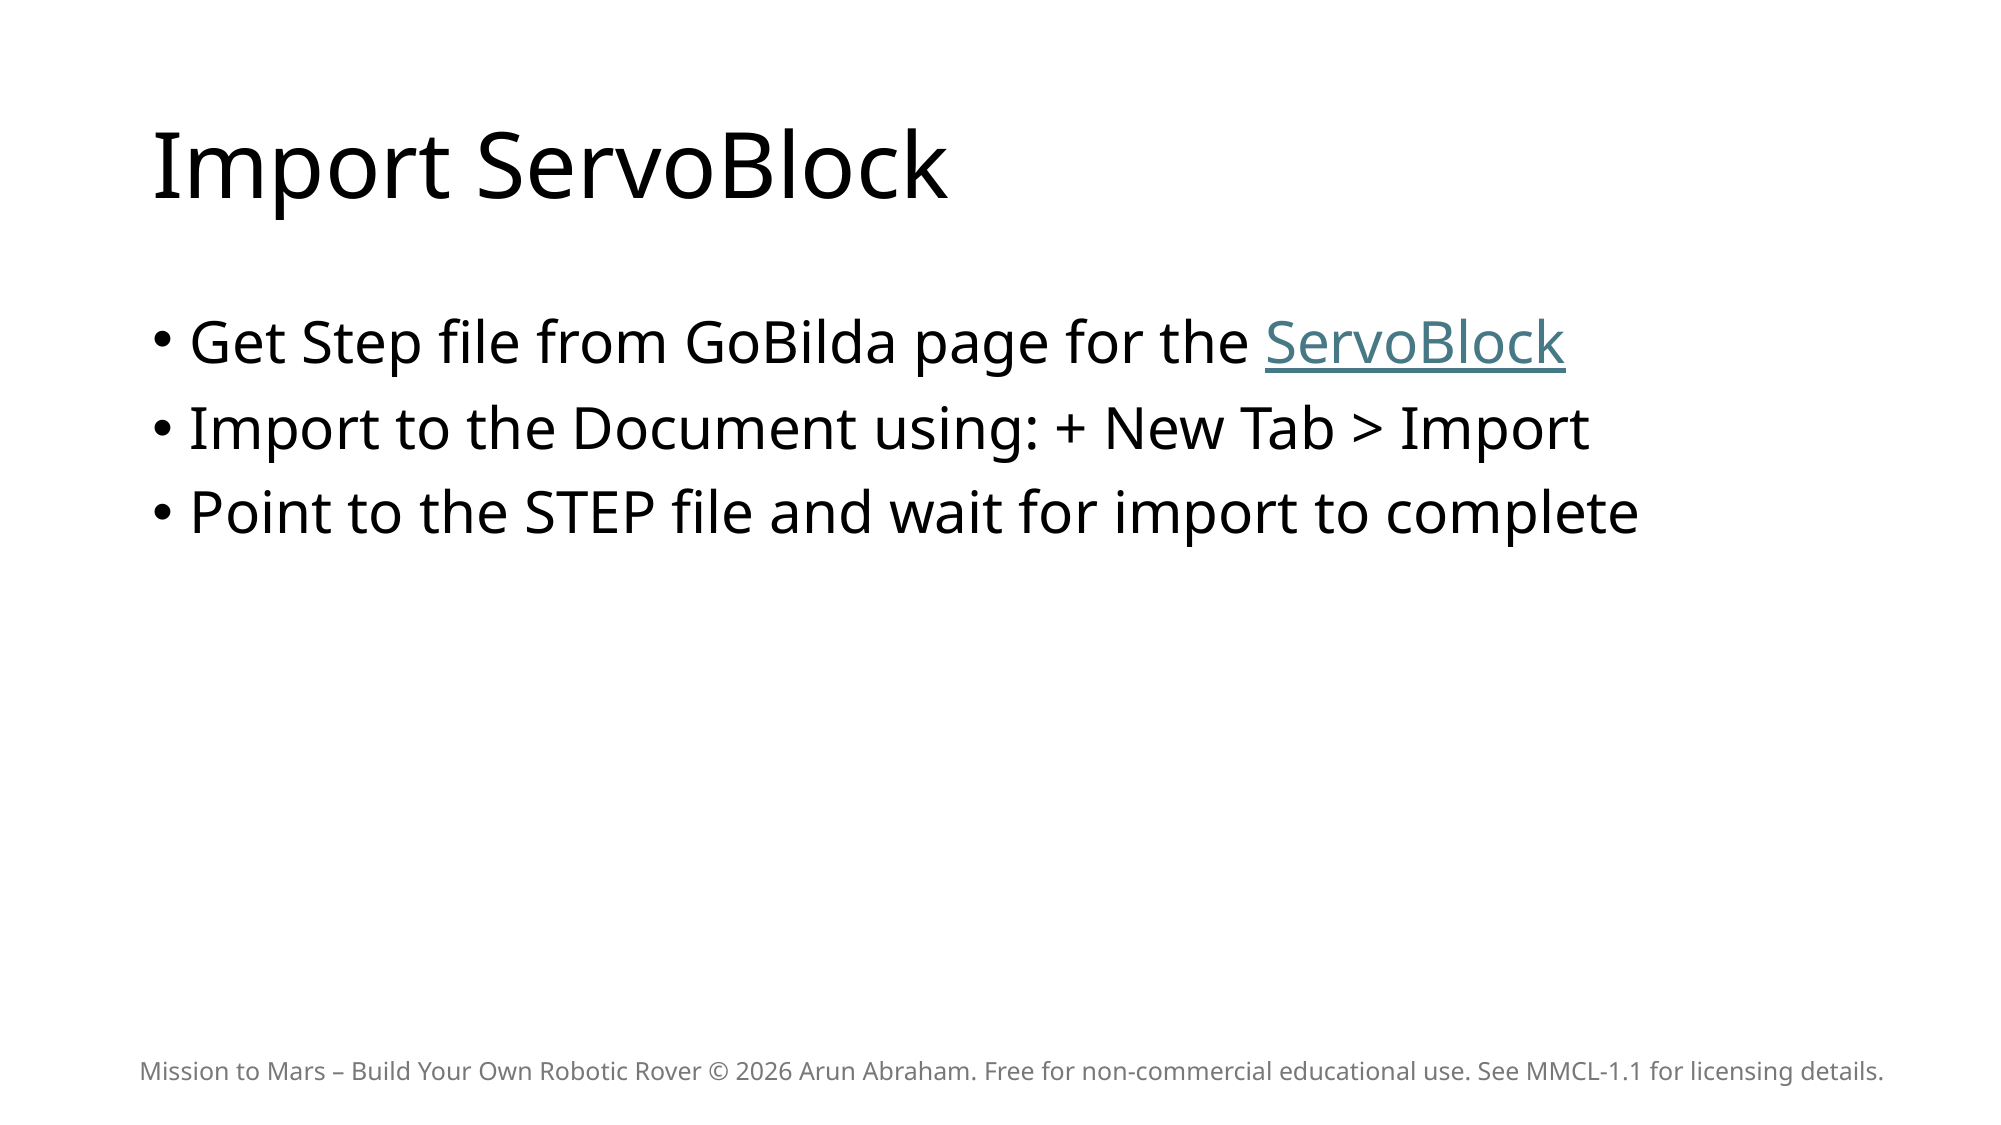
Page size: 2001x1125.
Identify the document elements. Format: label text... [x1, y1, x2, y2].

list Get Step file from GoBilda page for the ServoBlock Import to the Document using: + New Tab > Import Point to the STEP file and wait for import to complete [137, 299, 1863, 1014]
title Import ServoBlock [137, 59, 1863, 278]
footer Mission to Mars – Build Your Own Robotic Rover © 2026 Arun Abraham. Free for non-commercial educational use. See MMCL-1.1 for licensing details. [110, 1042, 1916, 1103]
